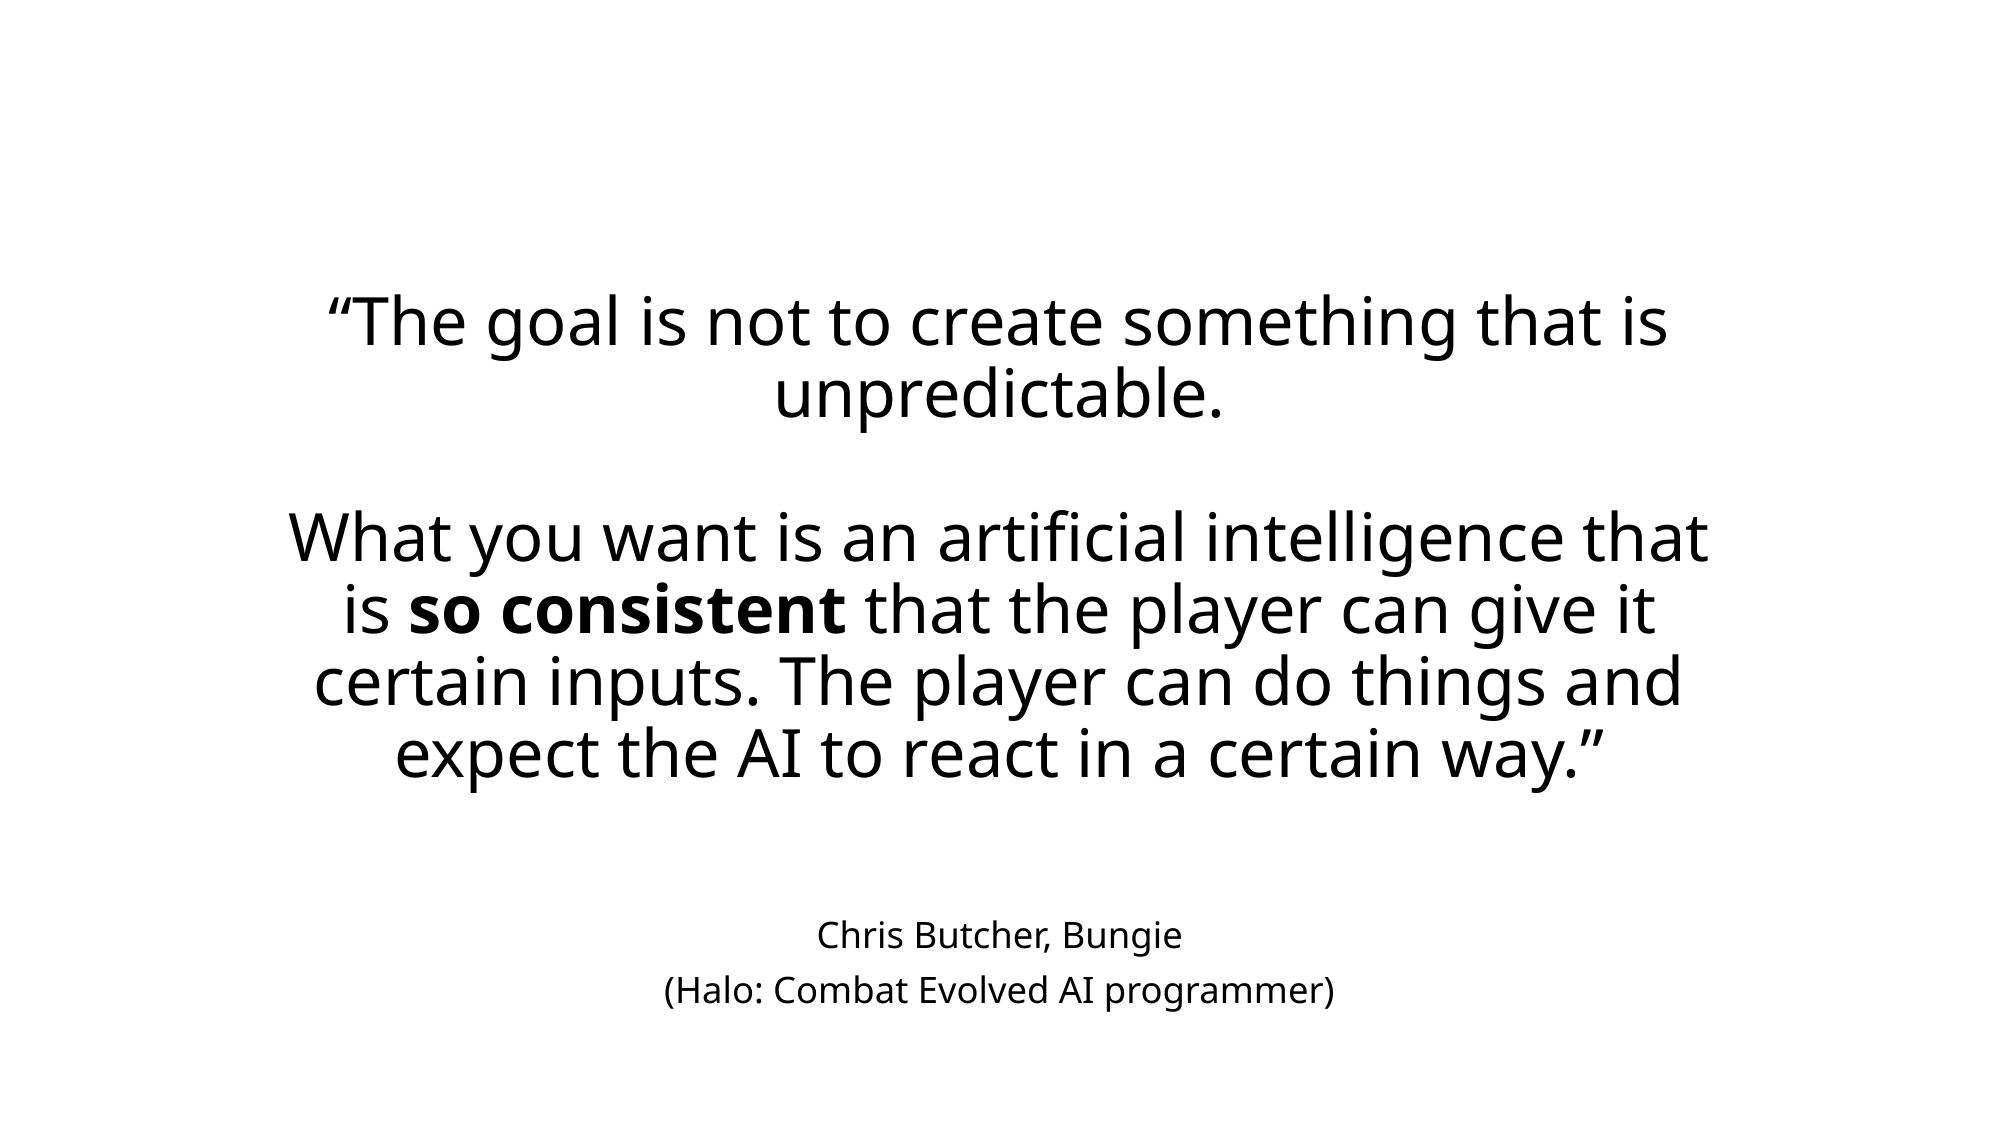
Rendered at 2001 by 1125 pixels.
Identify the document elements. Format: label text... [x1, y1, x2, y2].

subtitle Chris Butcher, Bungie (Halo: Combat Evolved AI programmer) [249, 909, 1750, 1020]
title “The goal is not to create something that is unpredictable. What you want is an artificial intelligence that is so consistent that the player can give it certain inputs. The player can do things and expect the AI to react in a certain way.” [249, 407, 1750, 799]
